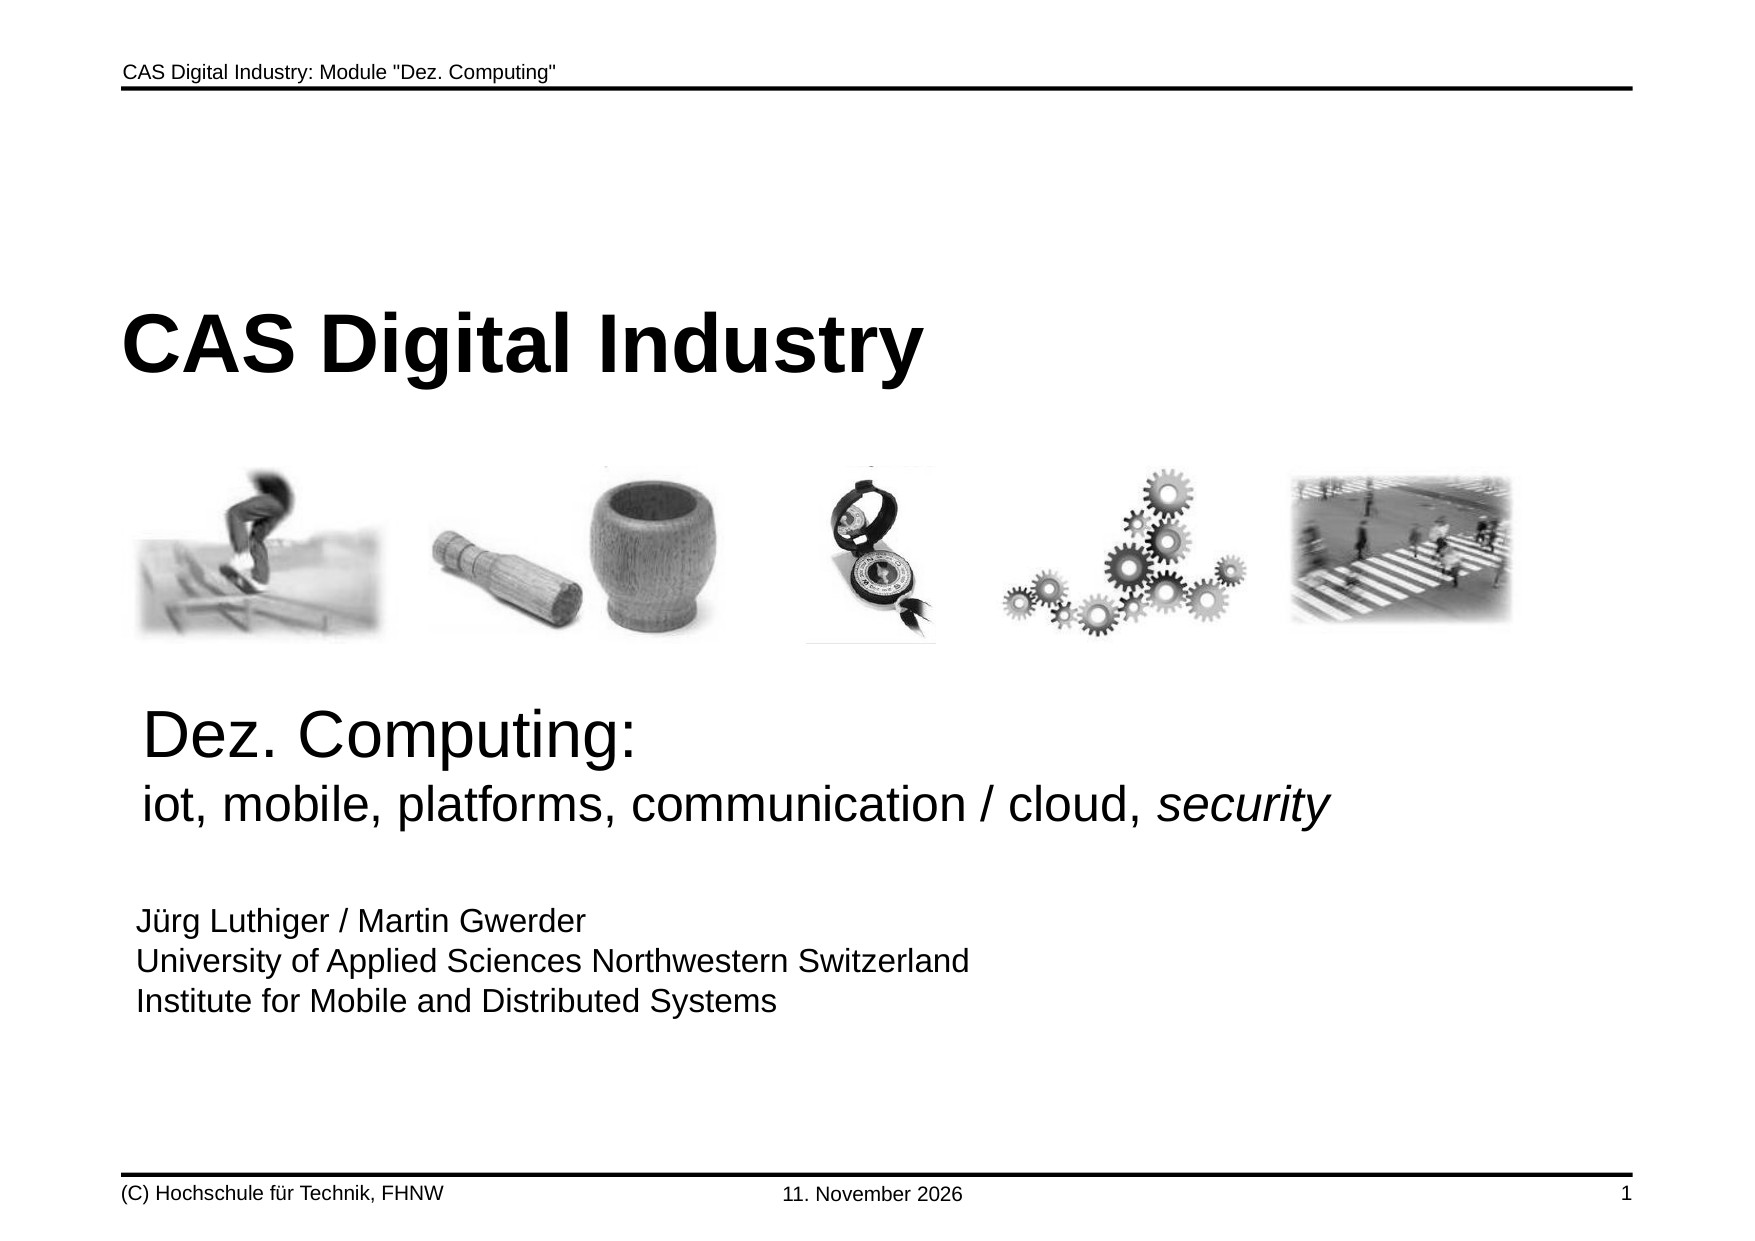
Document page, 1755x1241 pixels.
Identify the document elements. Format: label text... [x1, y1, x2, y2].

footer (C) Hochschule für Technik, FHNW [120, 1169, 724, 1205]
picture [120, 466, 399, 644]
picture [427, 466, 726, 644]
picture [986, 466, 1263, 644]
slide_number 19. Oktober 2019 [782, 1170, 1374, 1207]
picture [805, 466, 937, 644]
text_box Jürg Luthiger / Martin Gwerder University of Applied Sciences Northwestern Switzerland Institute for Mobile and Distributed Systems [121, 891, 999, 1027]
list CAS Digital Industry [120, 289, 1633, 503]
slide_number 1 [1490, 1174, 1633, 1205]
picture [1269, 466, 1527, 644]
text_box Dez. Computing: iot, mobile, platforms, communication / cloud, security [127, 683, 1345, 839]
